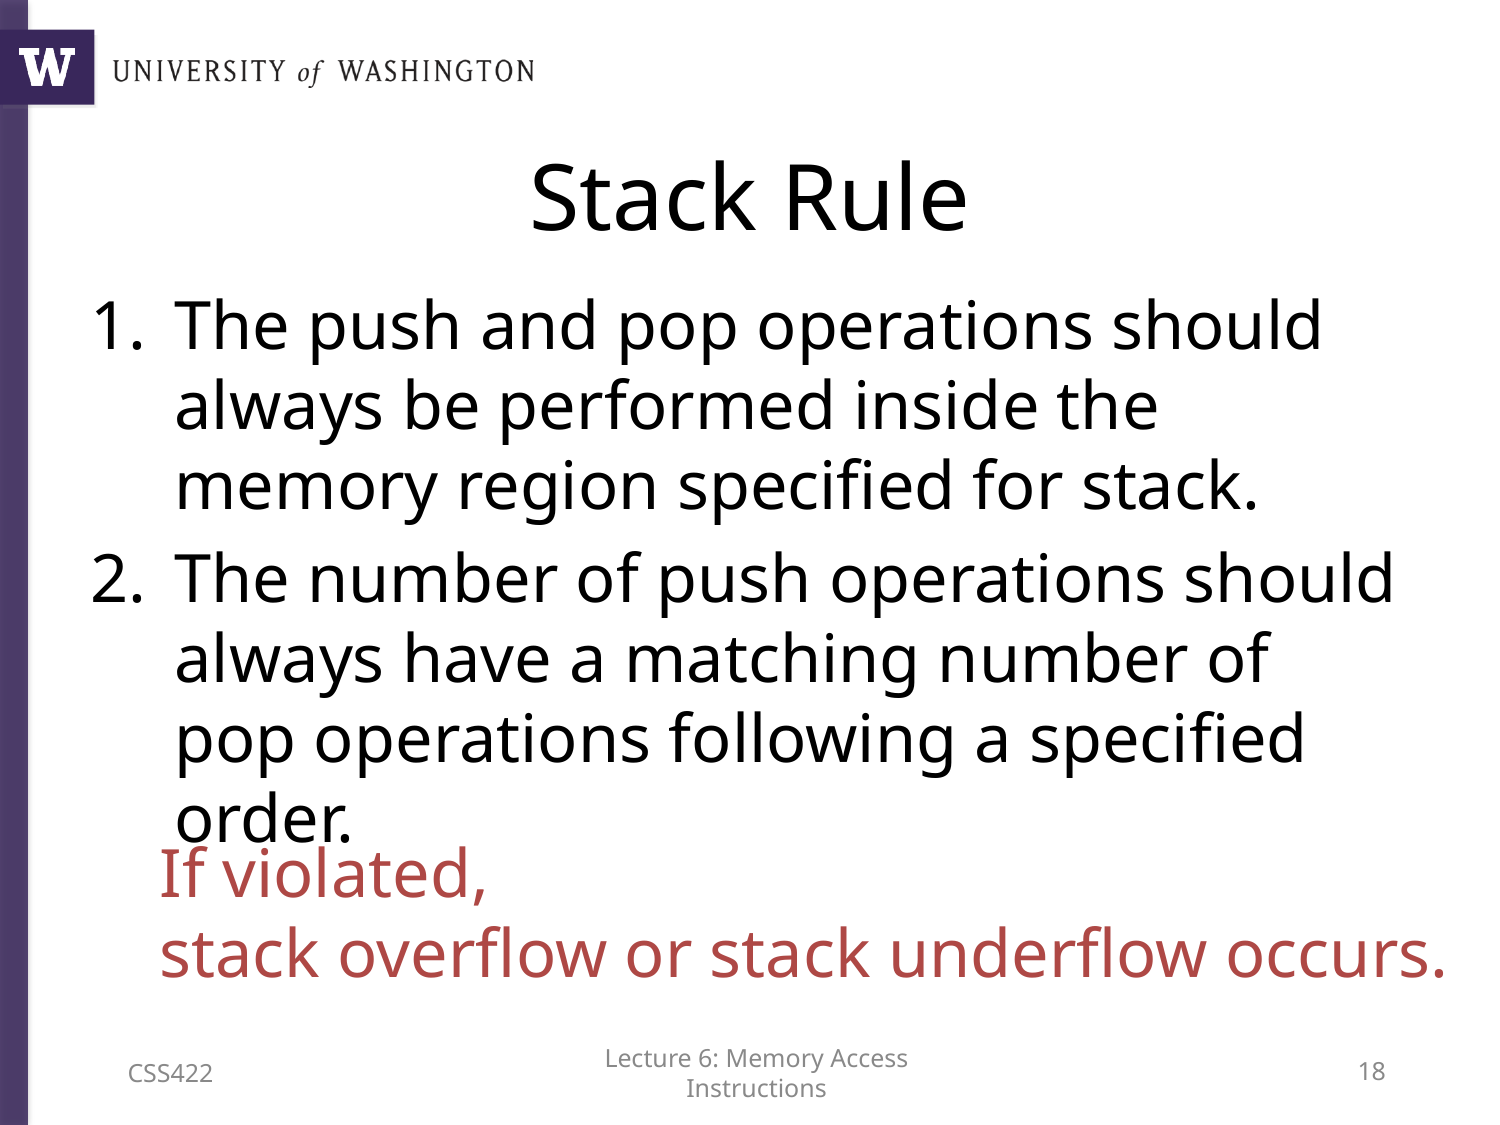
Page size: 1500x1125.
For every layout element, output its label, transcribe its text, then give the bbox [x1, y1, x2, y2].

picture [112, 59, 534, 88]
footer Lecture 6: Memory Access Instructions [519, 1042, 995, 1103]
slide_number 17 [1051, 1042, 1402, 1103]
text_box If violated, stack overflow or stack underflow occurs. [144, 823, 1465, 998]
slide_number CSS422 [112, 1042, 463, 1103]
picture [19, 48, 75, 86]
title Stack Rule [75, 125, 1425, 263]
list The push and pop operations should always be performed inside the memory region specified for stack. The number of push operations should always have a matching number of pop operations following a specified order. [75, 275, 1425, 788]
